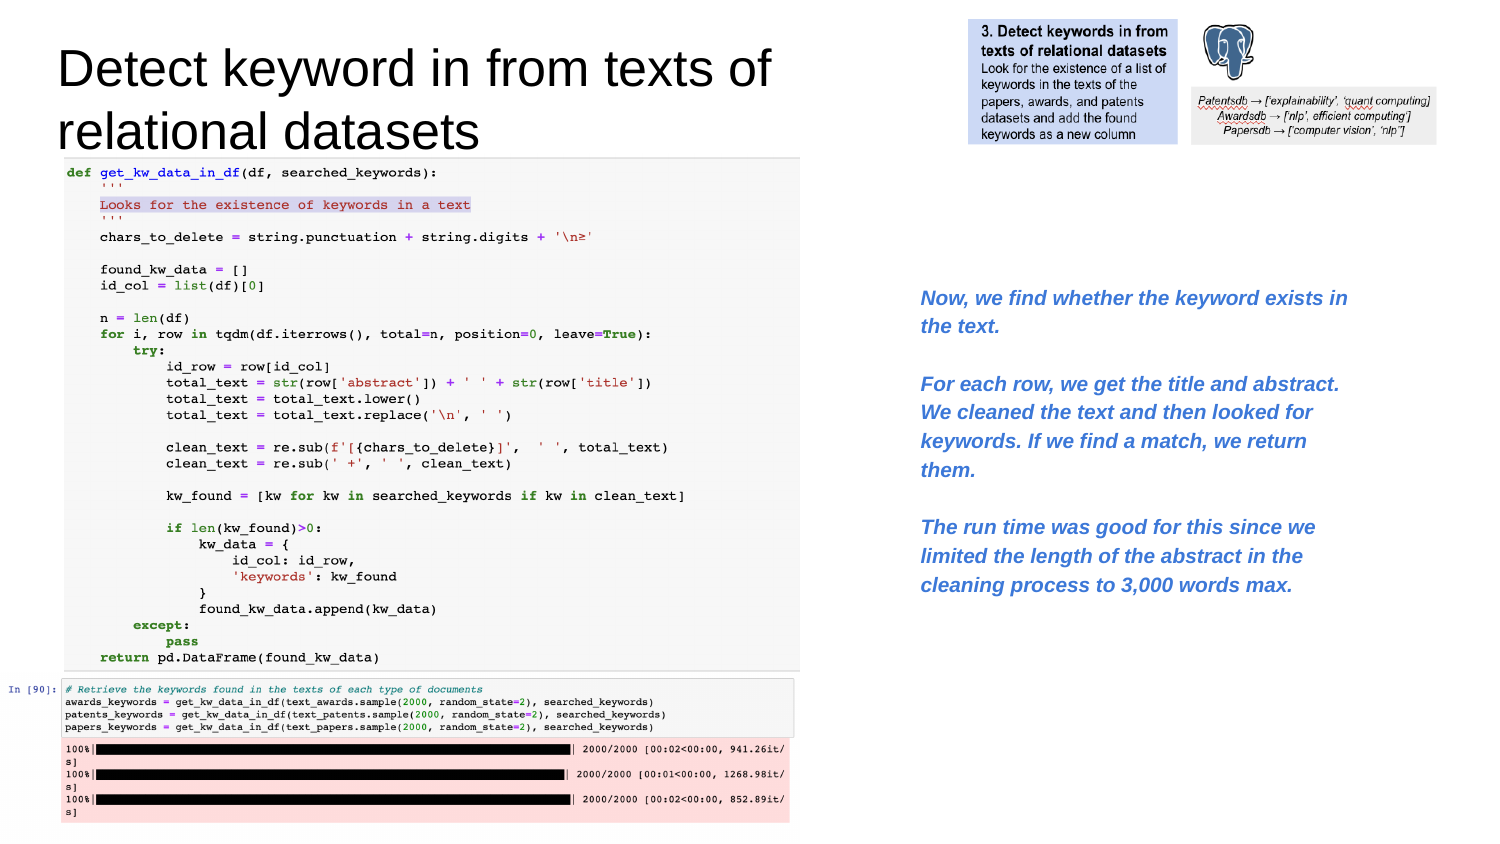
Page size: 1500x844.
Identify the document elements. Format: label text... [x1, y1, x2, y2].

picture [968, 19, 1437, 145]
text_box Detect keyword in from texts of relational datasets [42, 19, 880, 175]
text_box Now, we find whether the keyword exists in the text. For each row, we get the title and abstract. We cleaned the text and then looked for keywords. If we find a match, we return them. The run time was good for this since we limited the length of the abstract in the cleaning process to 3,000 words max. [905, 265, 1381, 612]
picture [0, 153, 801, 844]
